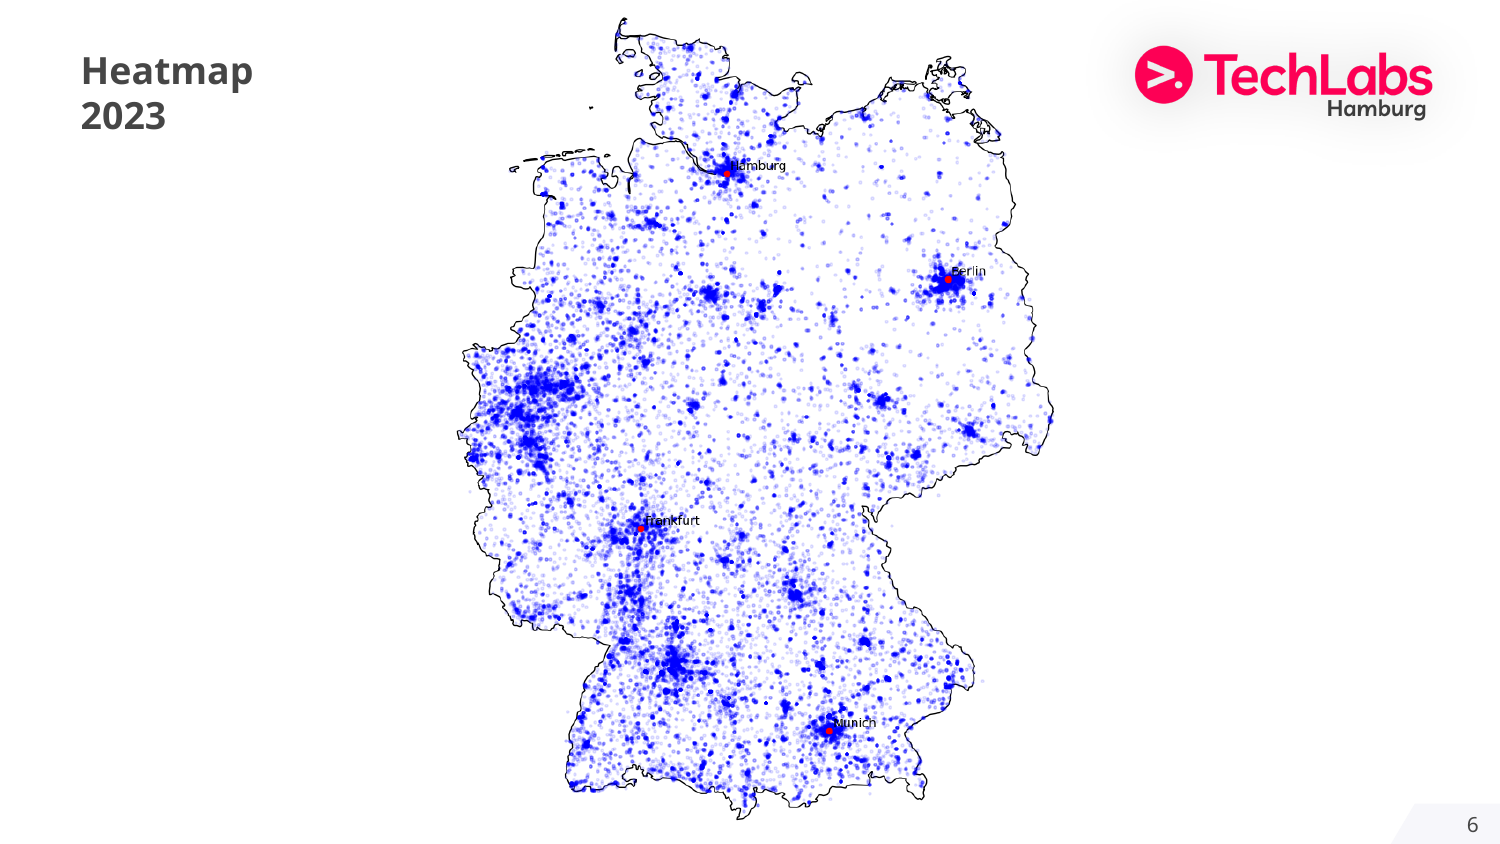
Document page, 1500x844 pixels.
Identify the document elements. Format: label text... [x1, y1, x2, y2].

slide_number 6 [1403, 796, 1494, 844]
picture [1112, 27, 1457, 142]
text_box Heatmap 2023 [65, 39, 364, 97]
picture [445, 2, 1060, 829]
